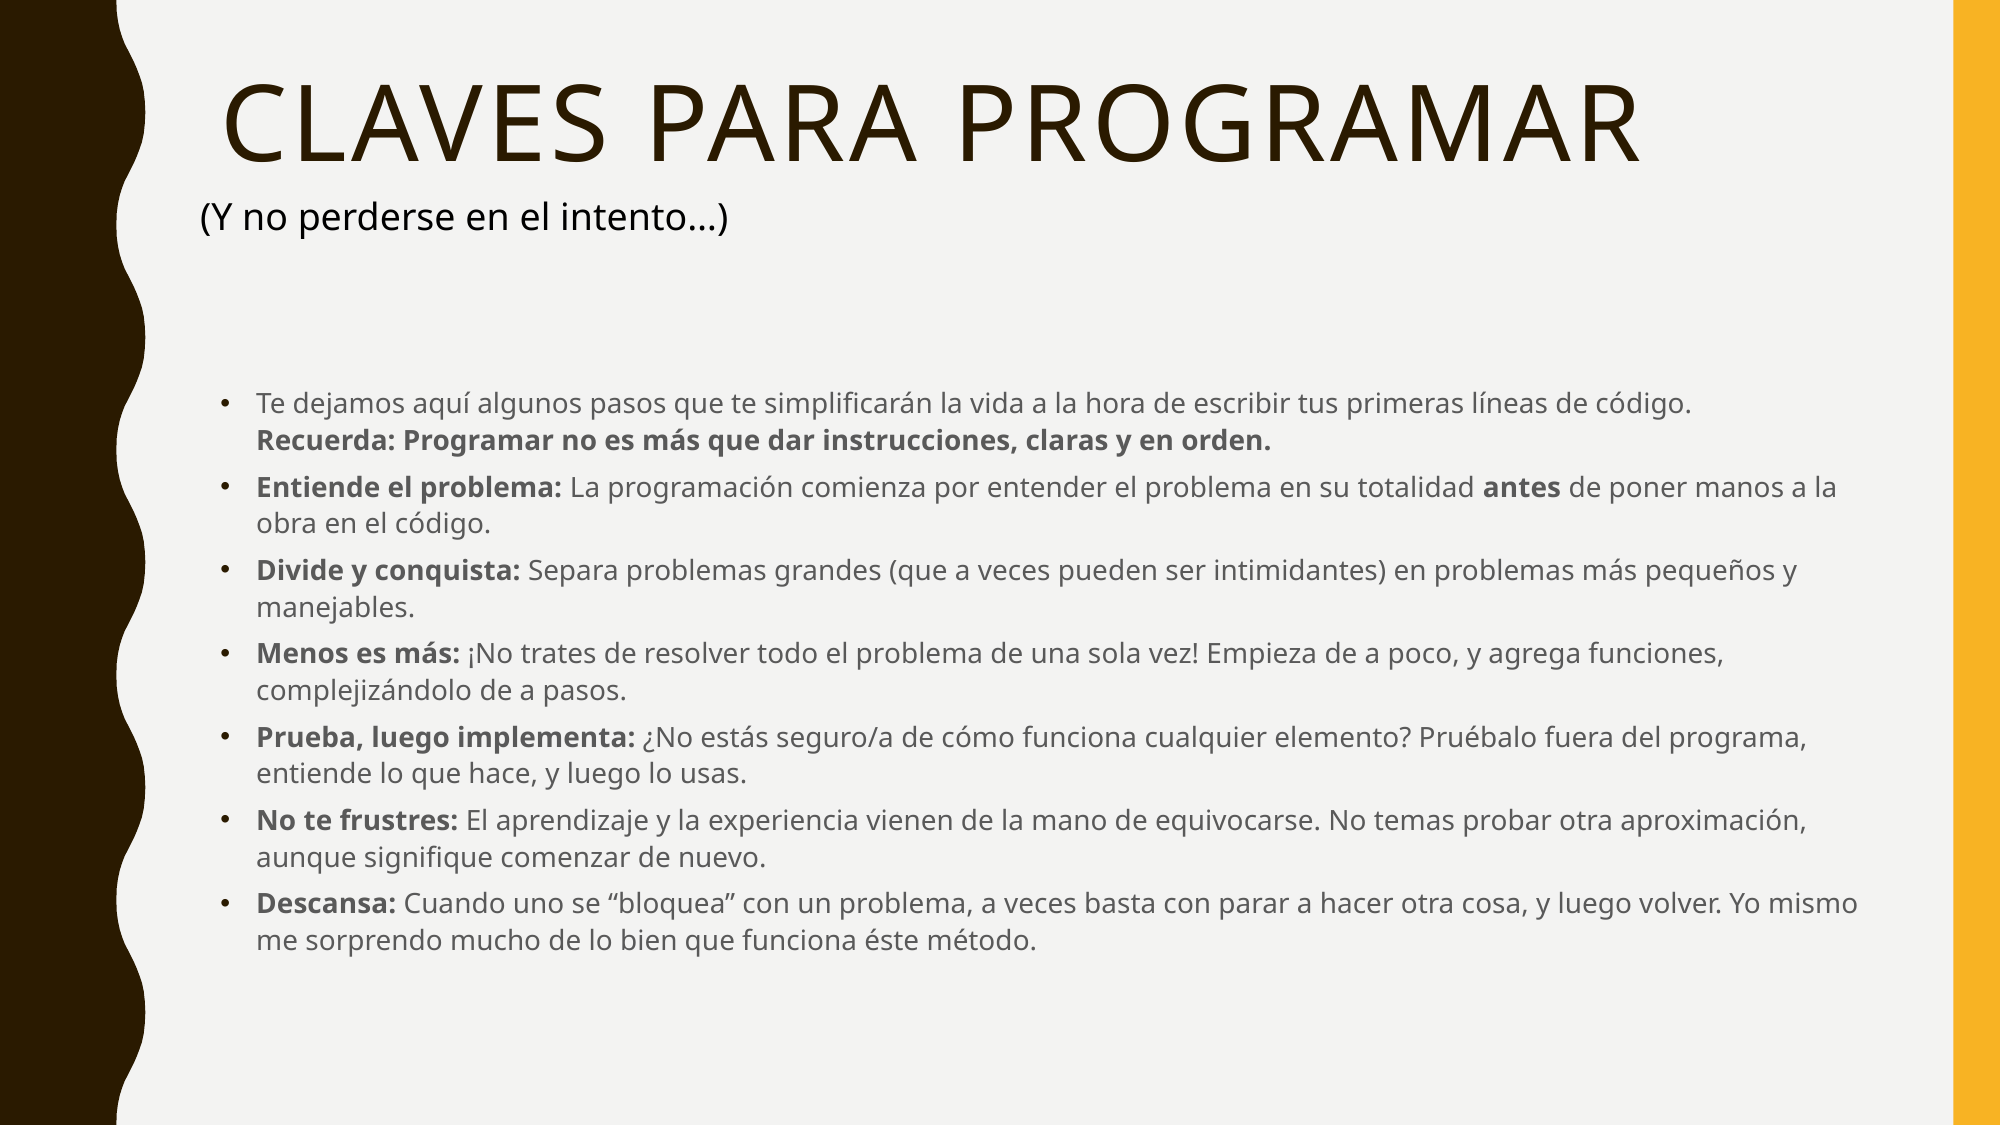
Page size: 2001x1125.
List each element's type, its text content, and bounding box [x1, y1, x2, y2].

text_box (Y no perderse en el intento…) [185, 185, 744, 245]
list Te dejamos aquí algunos pasos que te simplificarán la vida a la hora de escribir tus primeras líneas de código. Recuerda: Programar no es más que dar instrucciones, claras y en orden. Entiende el problema: La programación comienza por entender el problema en su totalidad antes de poner manos a la obra en el código. Divide y conquista: Separa problemas grandes (que a veces pueden ser intimidantes) en problemas más pequeños y manejables. Menos es más: ¡No trates de resolver todo el problema de una sola vez! Empieza de a poco, y agrega funciones, complejizándolo de a pasos. Prueba, luego implementa: ¿No estás seguro/a de cómo funciona cualquier elemento? Pruébalo fuera del programa, entiende lo que hace, y luego lo usas. No te frustres: El aprendizaje y la experiencia vienen de la mano de equivocarse. No temas probar otra aproximación, aunque signifique comenzar de nuevo. Descansa: Cuando uno se “bloquea” con un problema, a veces basta con parar a hacer otra cosa, y luego volver. Yo mismo me sorprendo mucho de lo bien que funciona éste método. [205, 375, 1875, 965]
title CLAVES PARA PROGRAMAR [205, 62, 1875, 308]
